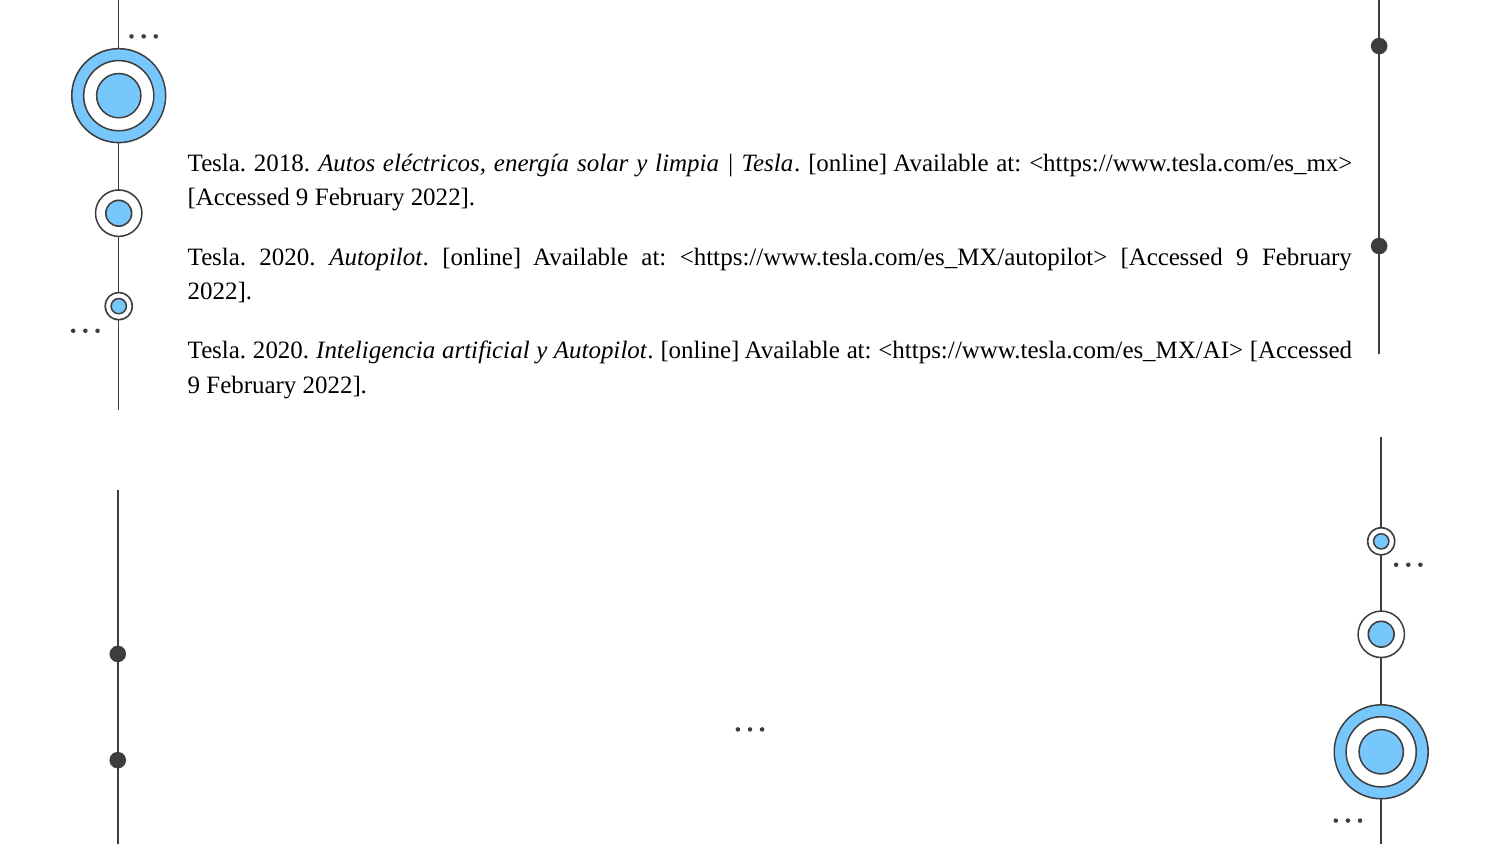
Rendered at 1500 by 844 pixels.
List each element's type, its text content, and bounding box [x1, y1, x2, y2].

text_box Tesla. 2018. Autos eléctricos, energía solar y limpia | Tesla. [online] Available at: <https://www.tesla.com/es_mx> [Accessed 9 February 2022]. Tesla. 2020. Autopilot. [online] Available at: <https://www.tesla.com/es_MX/autopilot> [Accessed 9 February 2022]. Tesla. 2020. Inteligencia artificial y Autopilot. [online] Available at: <https://www.tesla.com/es_MX/AI> [Accessed 9 February 2022]. [172, 126, 1369, 414]
